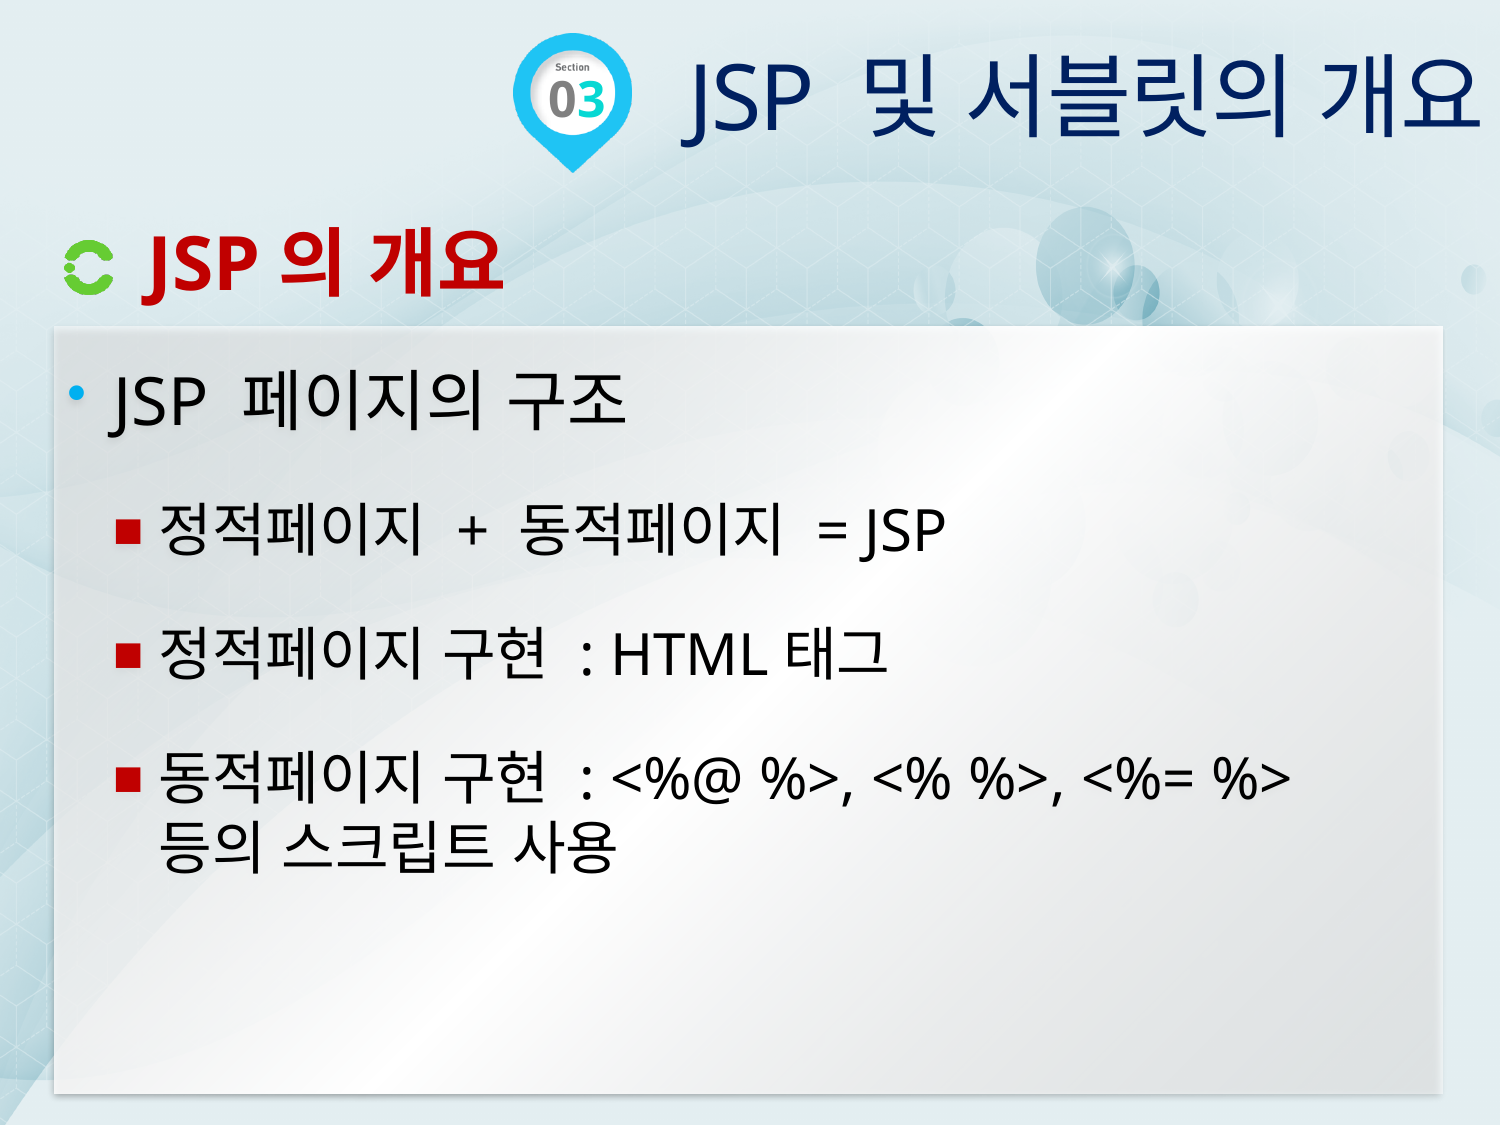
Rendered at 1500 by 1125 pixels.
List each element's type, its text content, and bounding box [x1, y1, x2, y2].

title JSP 및 서블릿의 개요 [0, 0, 1500, 188]
text_box JSP의 개요 [132, 208, 522, 313]
list JSP 페이지의 구조 정적페이지 + 동적페이지 = JSP 정적페이지 구현 : HTML태그 동적페이지 구현 : <%@ %>, <% %>, <%= %> 등의 스크립트 사용 [54, 326, 1443, 1094]
picture [64, 240, 113, 295]
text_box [513, 33, 633, 173]
